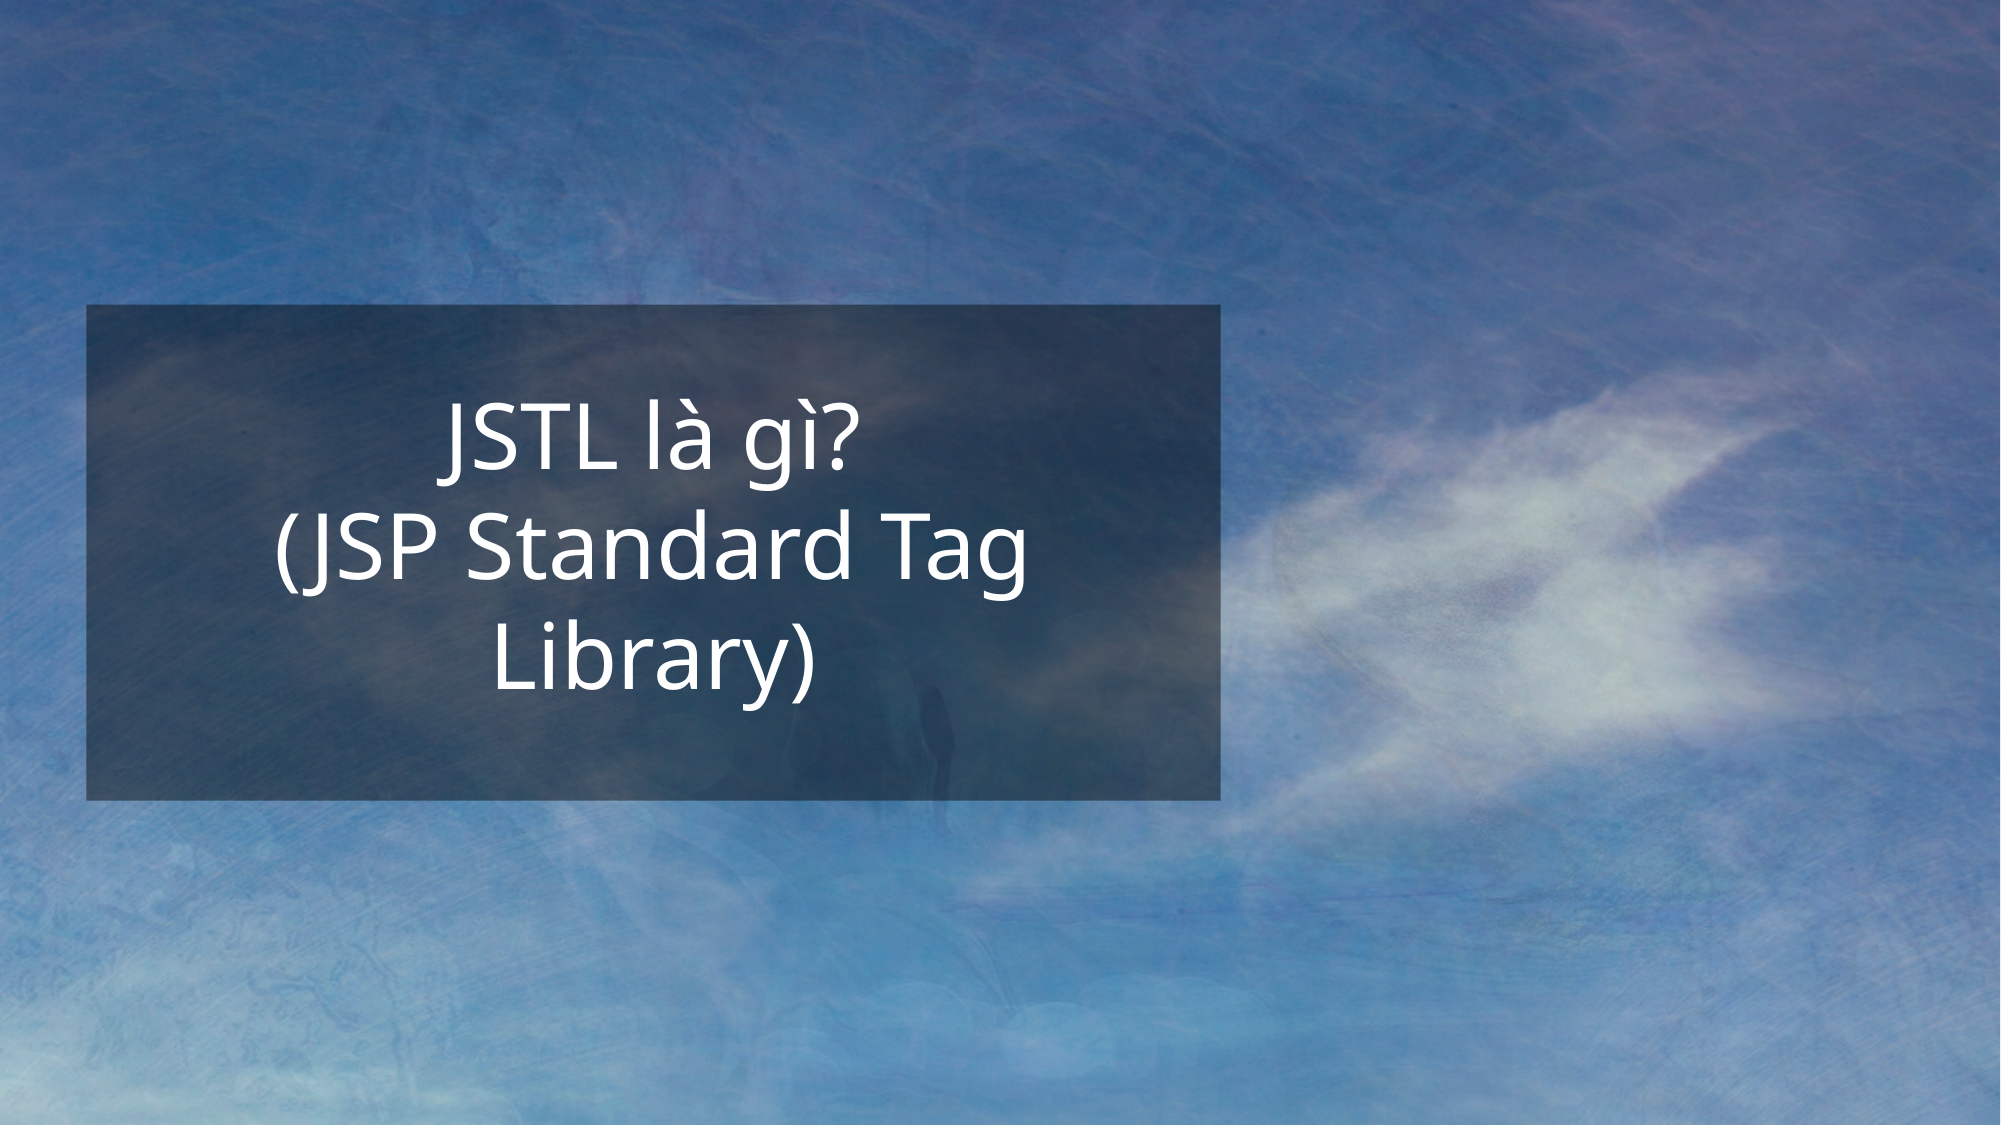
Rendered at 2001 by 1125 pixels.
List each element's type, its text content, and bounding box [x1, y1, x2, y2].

picture [0, 0, 2001, 1125]
text_box JSTL là gì? (JSP Standard Tag Library) [86, 304, 1221, 801]
